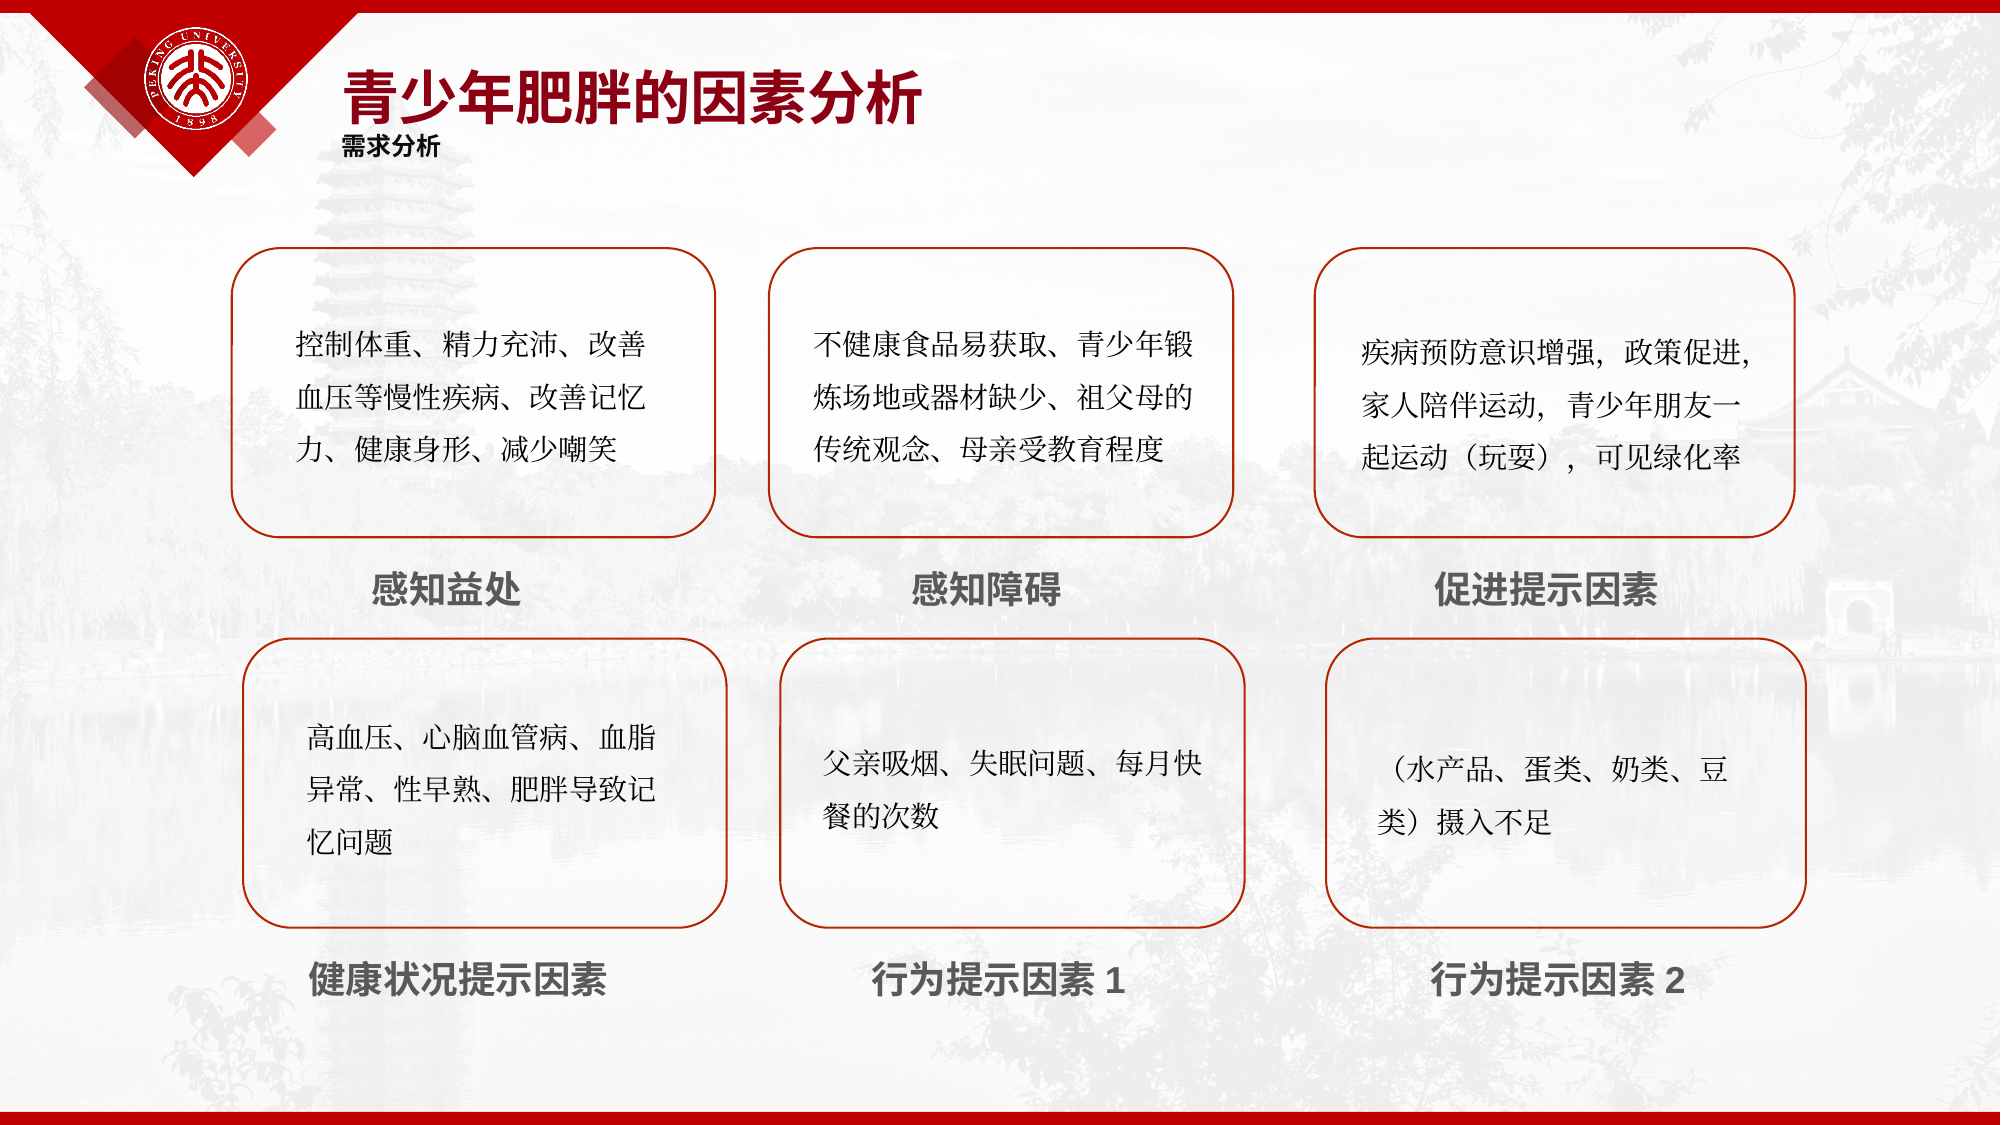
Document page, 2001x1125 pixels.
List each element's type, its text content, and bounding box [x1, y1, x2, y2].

text_box 行为提示因素1 [814, 939, 1183, 1009]
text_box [326, 43, 1648, 166]
text_box 不健康食品易获取、青少年锻炼场地或器材缺少、祖父母的传统观念、母亲受教育程度 [798, 301, 1236, 474]
text_box 感知益处 [262, 549, 631, 618]
text_box 感知障碍 [802, 549, 1171, 618]
text_box 健康状况提示因素 [274, 939, 642, 1009]
text_box [779, 637, 1246, 929]
text_box 父亲吸烟、失眠问题、每月快餐的次数 [808, 720, 1245, 841]
picture [144, 27, 249, 130]
text_box [1325, 637, 1807, 929]
text_box 高血压、心脑血管病、血脂异常、性早熟、肥胖导致记忆问题 [291, 694, 699, 867]
text_box 行为提示因素2 [1374, 939, 1743, 1009]
text_box （水产品、蛋类、奶类、豆类）摄入不足 [1362, 726, 1787, 847]
text_box 肥胖与心理问题：处于探索阶段，研究数量不多 [0, 13, 2000, 1111]
text_box [1313, 247, 1796, 539]
text_box 疾病预防意识增强，政策促进，家人陪伴运动，青少年朋友一起运动（玩耍），可见绿化率 [1346, 309, 1770, 482]
text_box [767, 247, 1235, 539]
text_box 控制体重、精力充沛、改善血压等慢性疾病、改善记忆力、健康身形、减少嘲笑 [281, 301, 689, 474]
text_box [242, 637, 728, 929]
text_box 促进提示因素 [1362, 549, 1731, 618]
text_box [230, 247, 717, 539]
